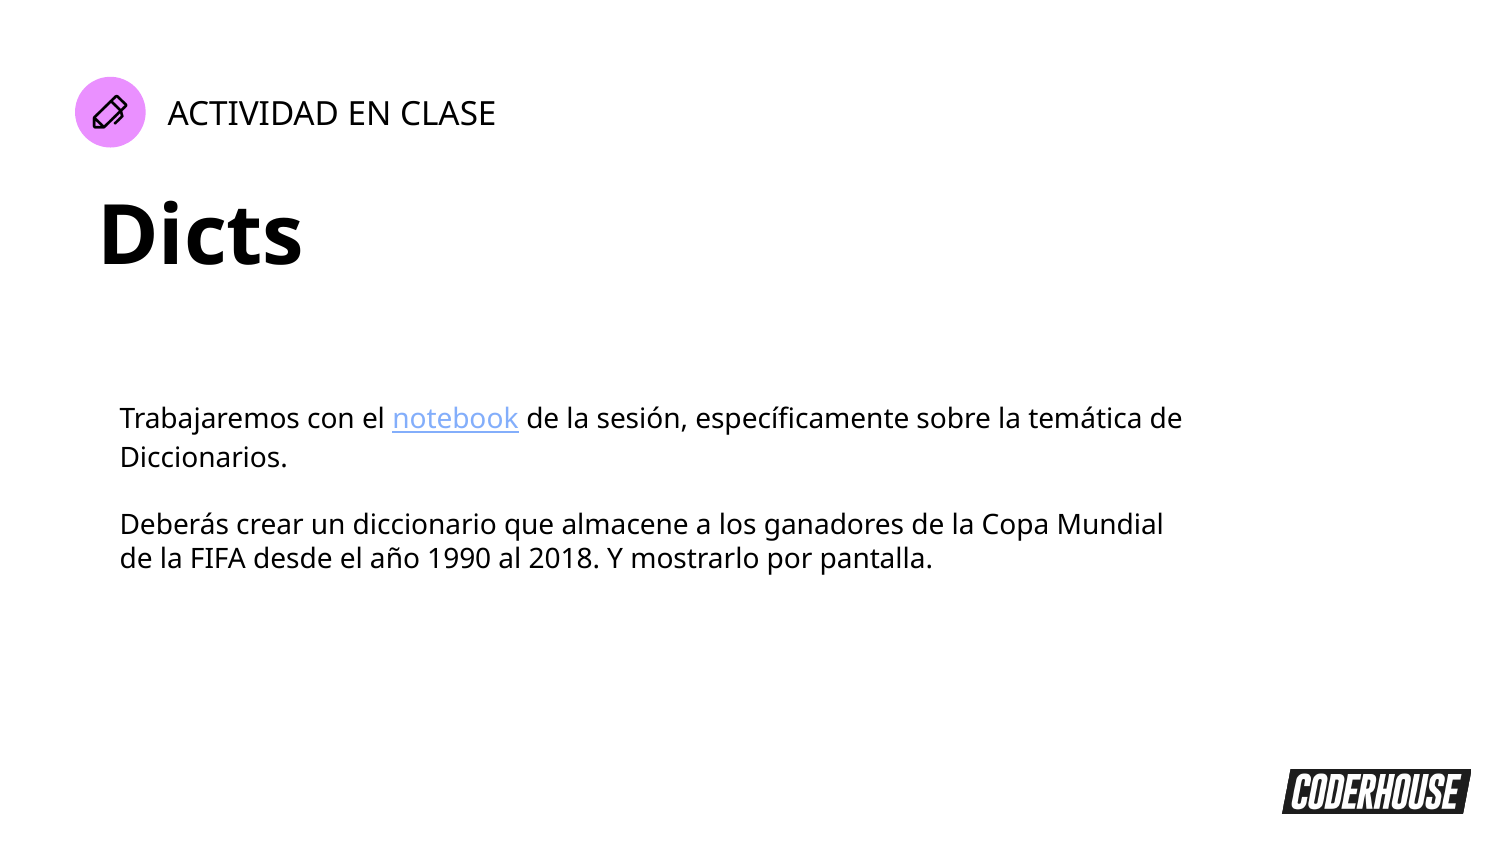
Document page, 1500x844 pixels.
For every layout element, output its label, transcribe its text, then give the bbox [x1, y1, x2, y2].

text_box ACTIVIDAD EN CLASE [152, 76, 557, 147]
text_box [74, 76, 146, 148]
text_box Trabajaremos con el notebook de la sesión, específicamente sobre la temática de Diccionarios. Deberás crear un diccionario que almacene a los ganadores de la Copa Mundial de la FIFA desde el año 1990 al 2018. Y mostrarlo por pantalla. [104, 318, 1213, 623]
picture [1281, 769, 1471, 814]
text_box Dicts [82, 177, 901, 298]
